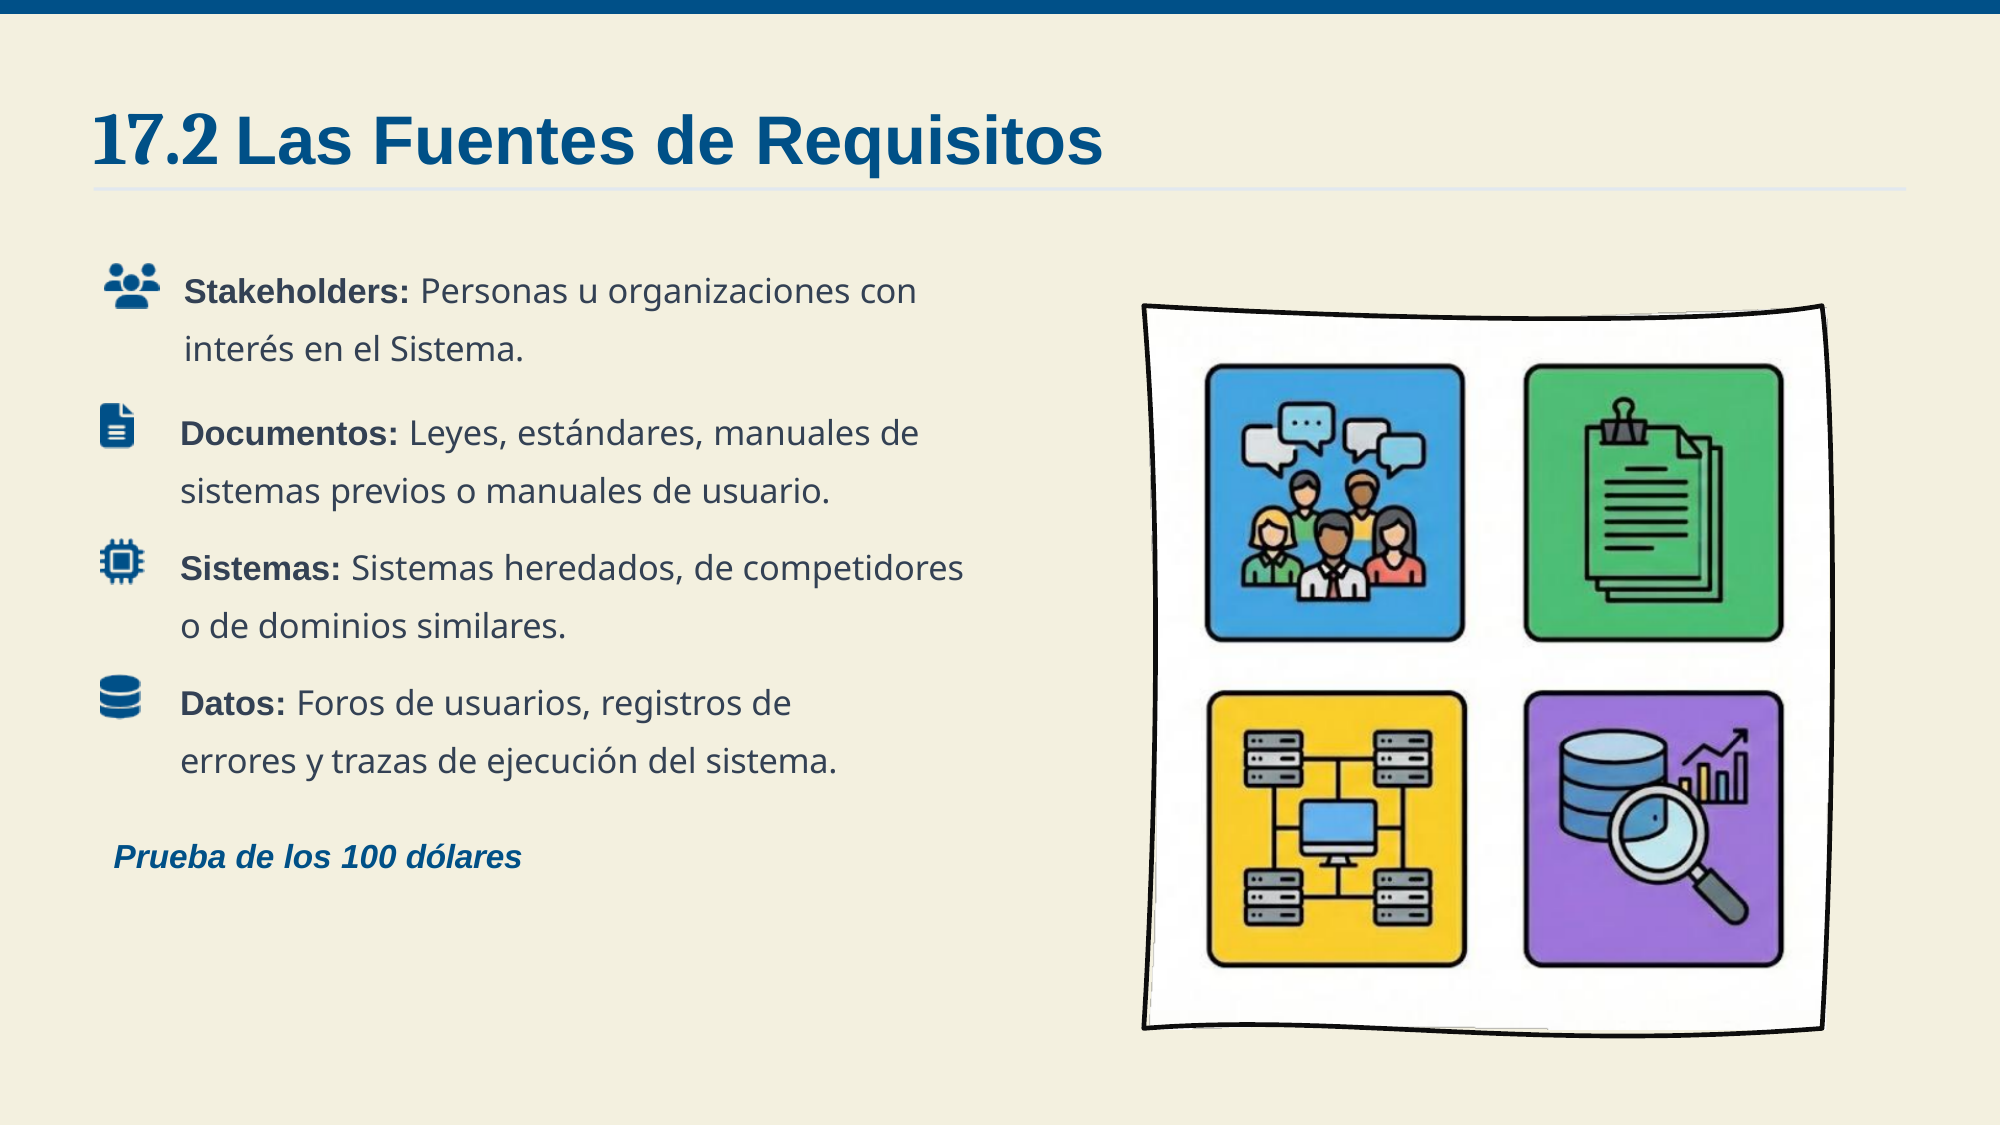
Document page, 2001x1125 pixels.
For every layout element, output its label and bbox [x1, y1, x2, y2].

picture [0, 0, 2000, 1125]
text_box [100, 263, 1833, 1037]
